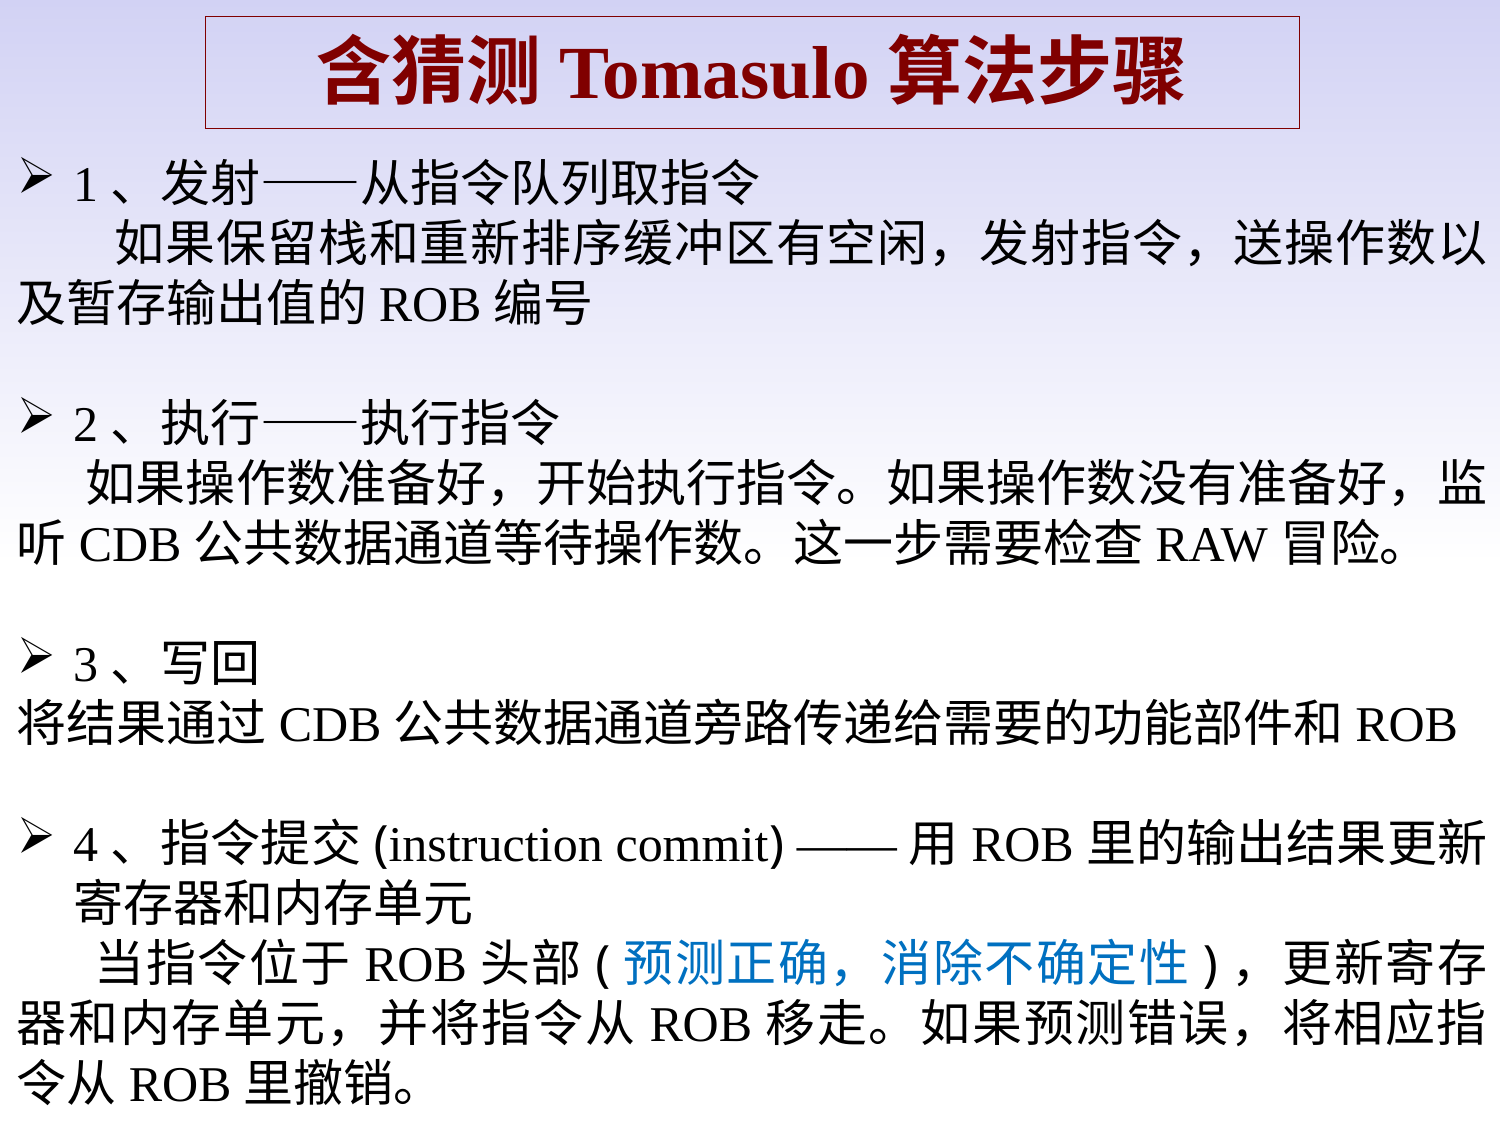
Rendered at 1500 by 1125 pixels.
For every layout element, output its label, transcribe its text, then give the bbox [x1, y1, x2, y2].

text_box 1、发射——从指令队列取指令 如果保留栈和重新排序缓冲区有空闲，发射指令，送操作数以及暂存输出值的ROB编号 2、执行——执行指令 如果操作数准备好，开始执行指令。如果操作数没有准备好，监听CDB公共数据通道等待操作数。这一步需要检查RAW冒险。 3、写回 将结果通过CDB公共数据通道旁路传递给需要的功能部件和ROB 4、指令提交(instruction commit) ——用ROB里的输出结果更新寄存器和内存单元 当指令位于ROB头部(预测正确，消除不确定性)，更新寄存器和内存单元，并将指令从ROB移走。如果预测错误，将相应指令从ROB里撤销。 [2, 144, 1500, 1120]
text_box 含猜测Tomasulo算法步骤 [205, 16, 1300, 129]
